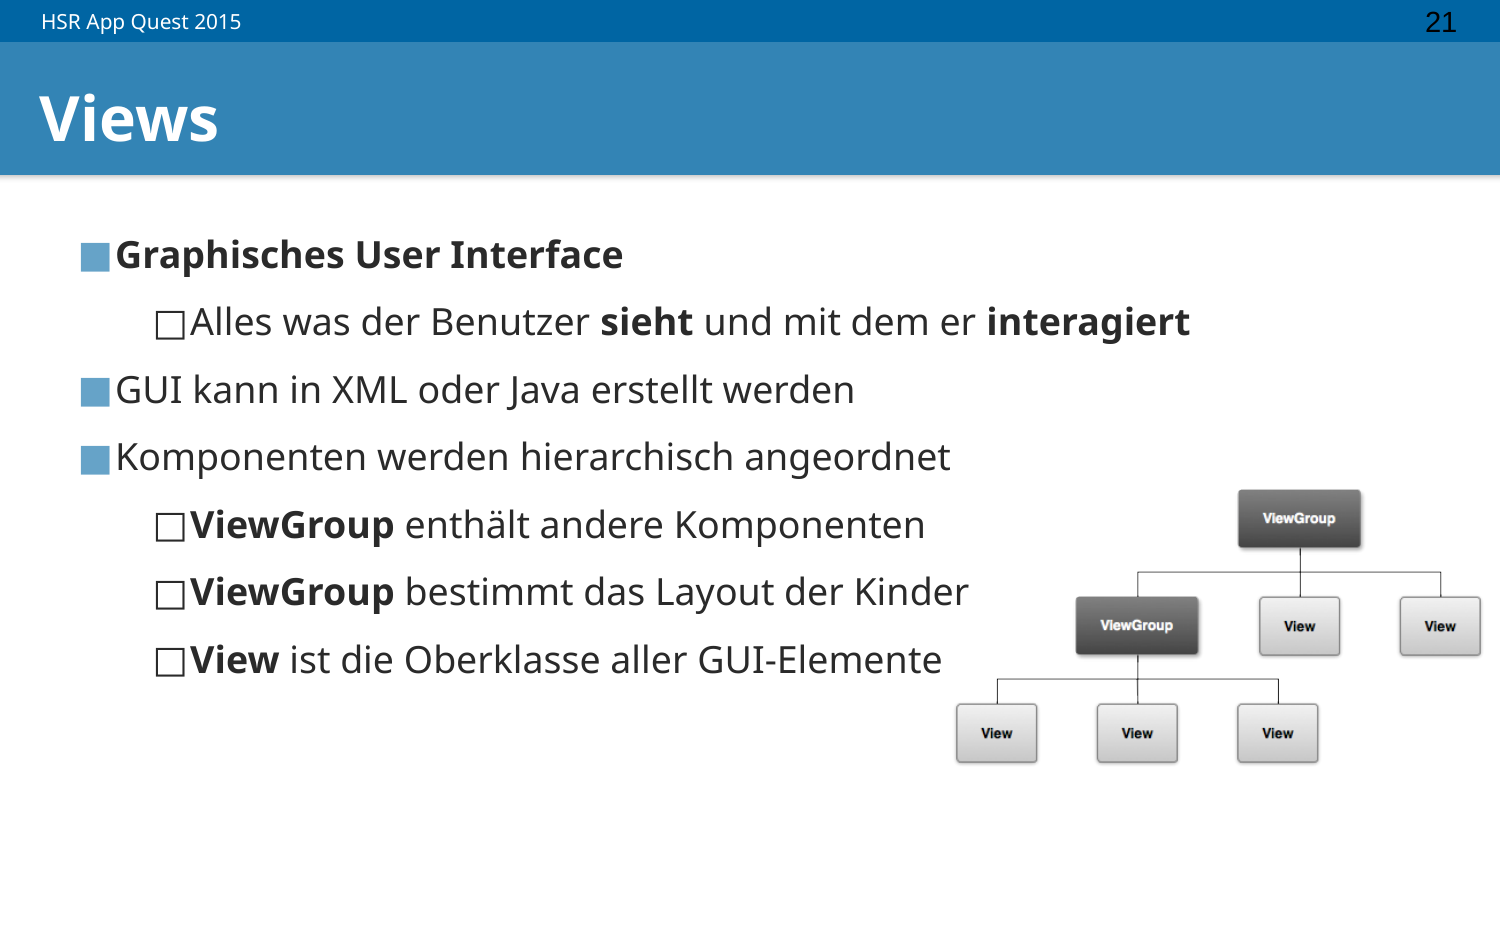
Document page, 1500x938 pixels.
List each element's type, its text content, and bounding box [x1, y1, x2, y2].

list Graphisches User Interface Alles was der Benutzer sieht und mit dem er interagiert GUI kann in XML oder Java erstellt werden Komponenten werden hierarchisch angeordnet ViewGroup enthält andere Komponenten ViewGroup bestimmt das Layout der Kinder View ist die Oberklasse aller GUI-Elemente [25, 193, 1491, 924]
slide_number ‹#› [1410, 0, 1500, 42]
title Views [24, 42, 1491, 169]
picture [0, 0, 1500, 938]
